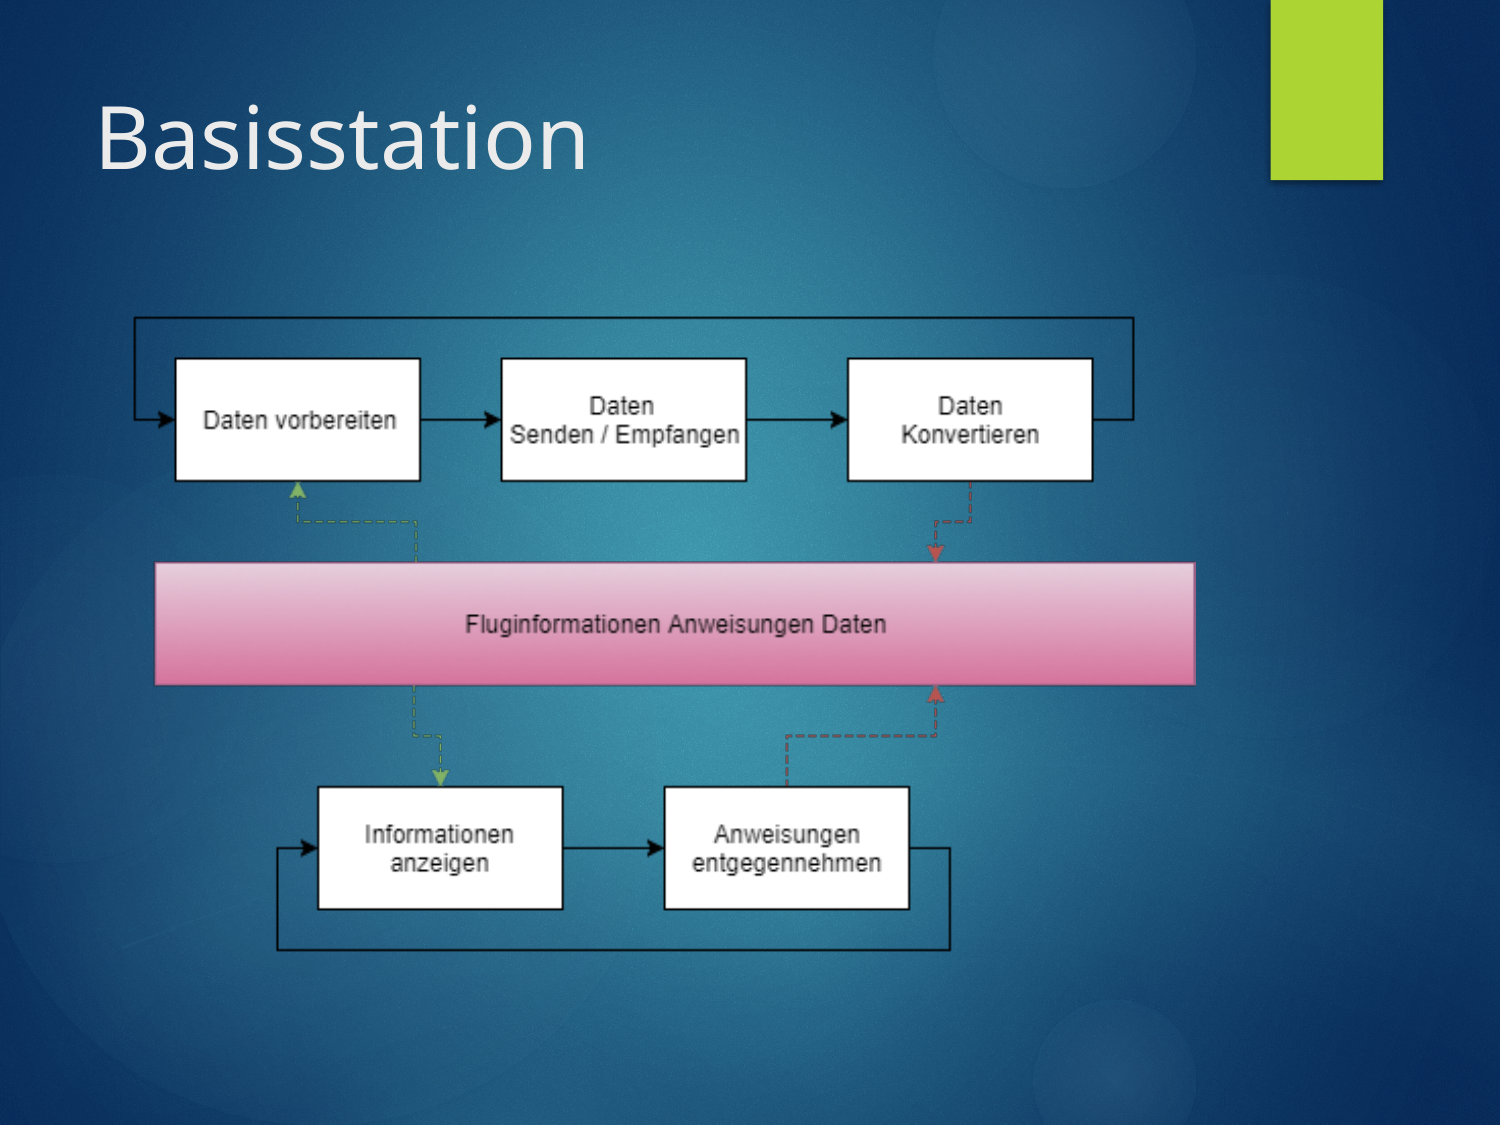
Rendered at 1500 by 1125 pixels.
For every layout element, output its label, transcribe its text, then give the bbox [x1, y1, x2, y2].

title Basisstation [79, 74, 1237, 304]
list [120, 303, 1196, 968]
